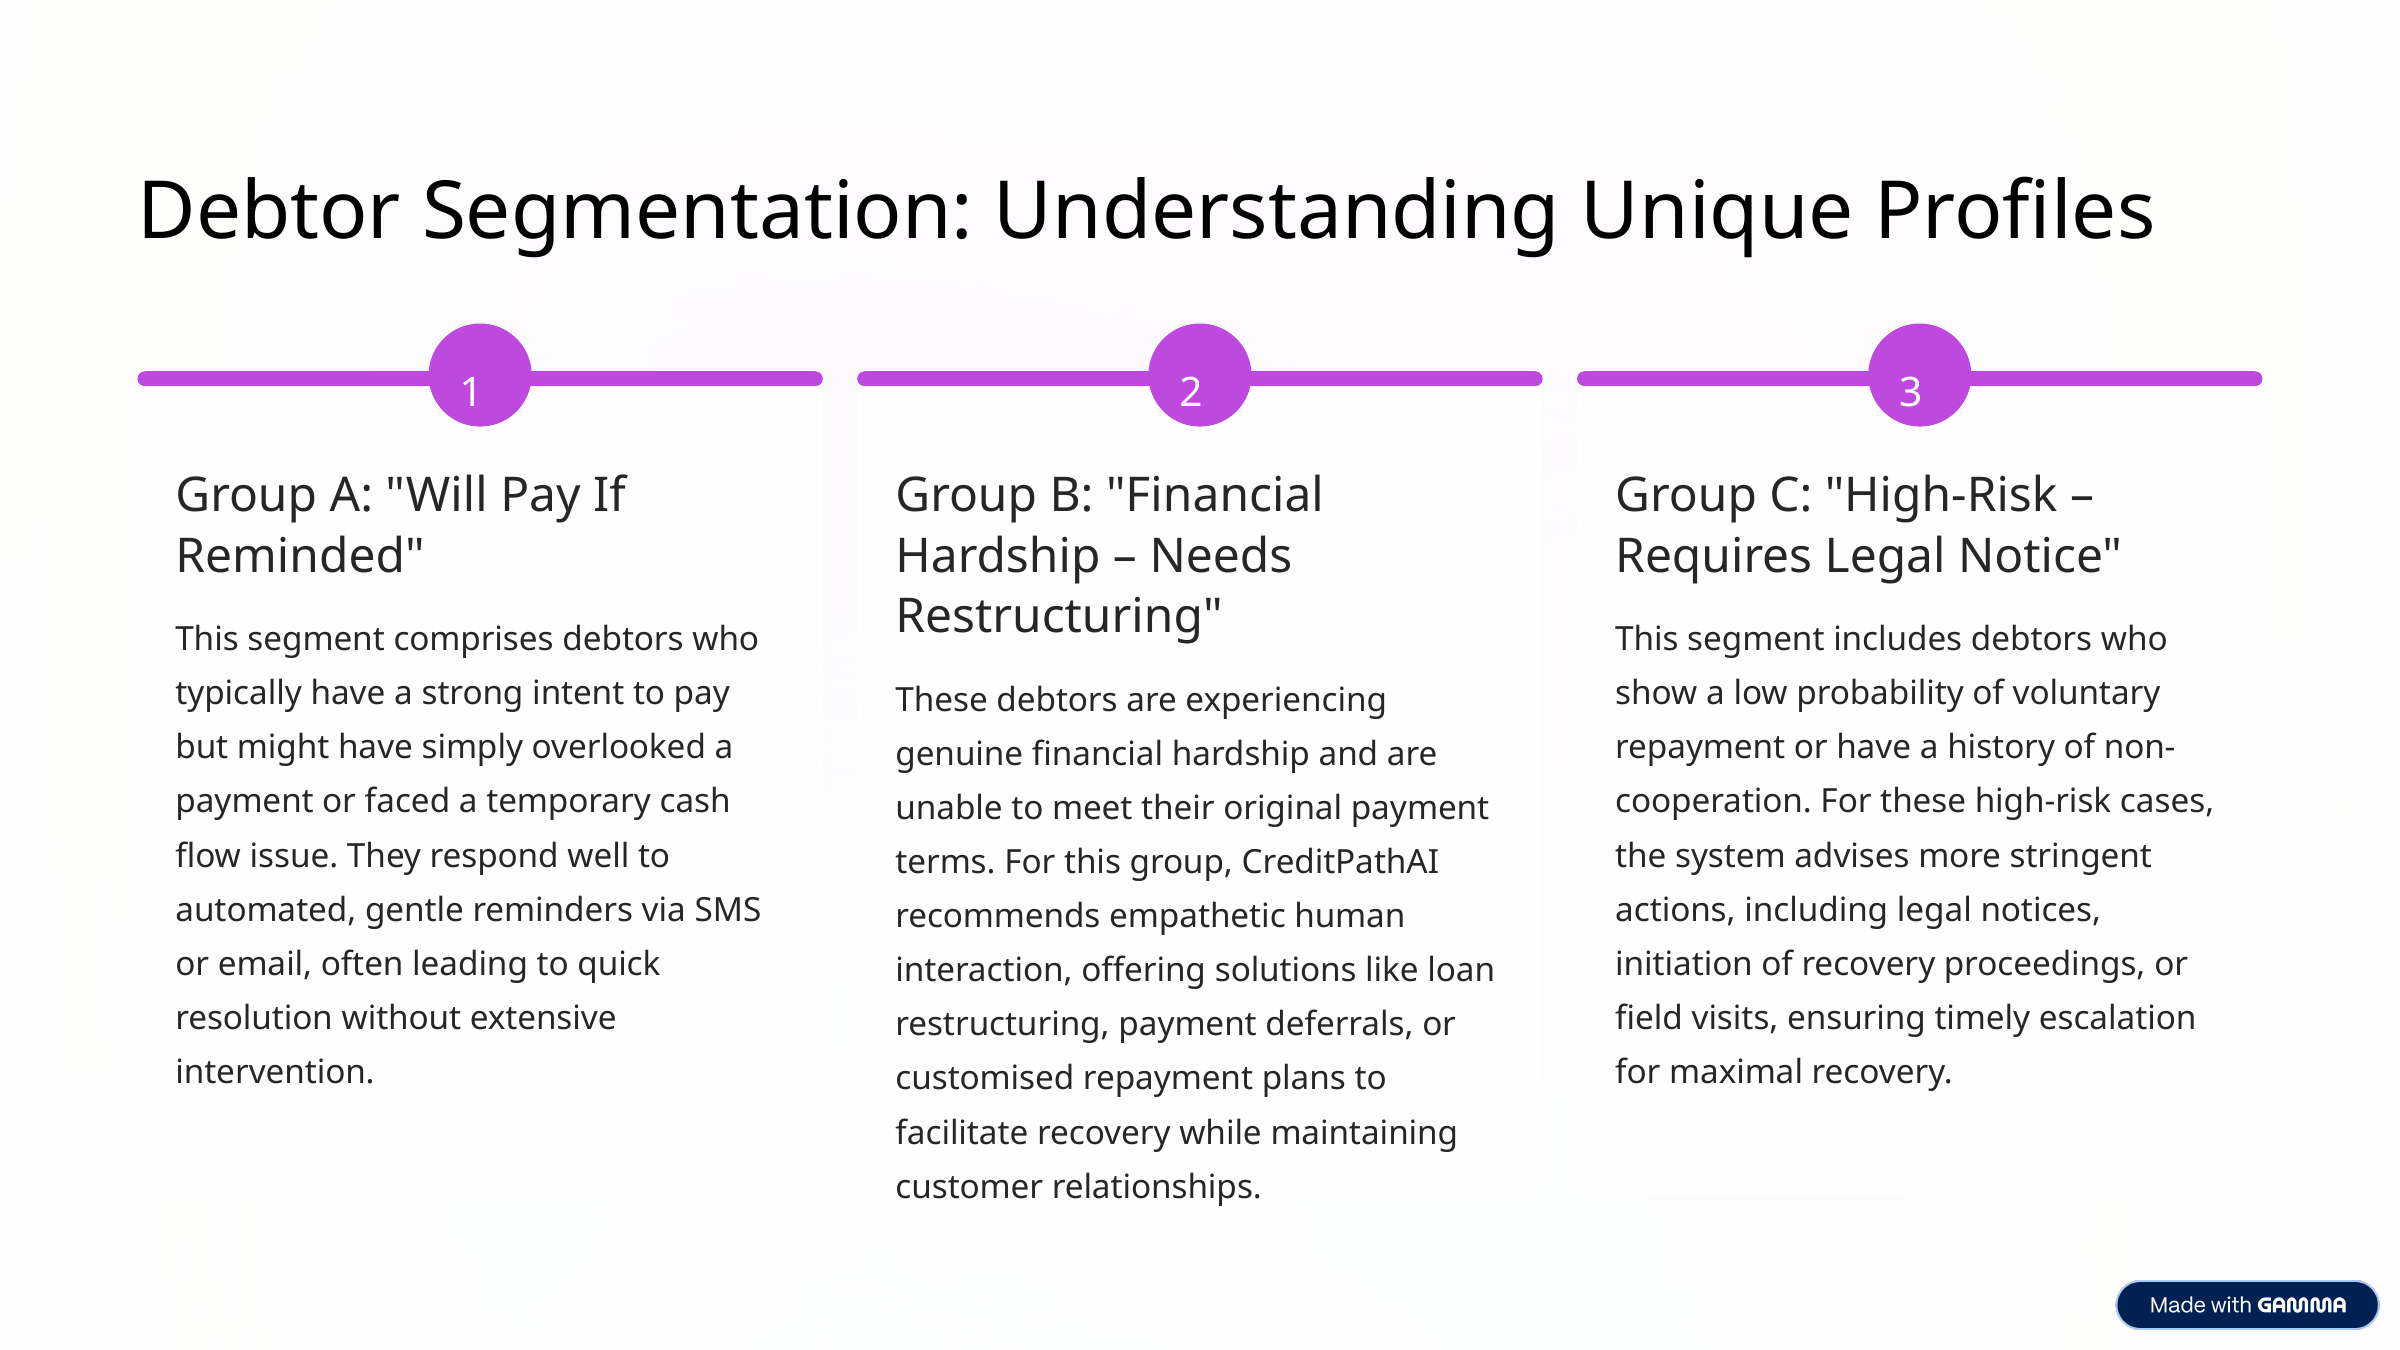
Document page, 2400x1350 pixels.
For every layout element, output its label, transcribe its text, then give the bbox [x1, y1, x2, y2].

text_box [1577, 371, 1869, 387]
text_box [1868, 323, 1972, 427]
text_box [428, 323, 532, 427]
text_box 3 [1899, 349, 1941, 401]
text_box [1148, 323, 1252, 427]
text_box Group A: "Will Pay If Reminded" [175, 460, 785, 583]
text_box 1 [459, 349, 501, 401]
text_box [137, 371, 429, 387]
text_box This segment comprises debtors who typically have a strong intent to pay but might have simply overlooked a payment or faced a temporary cash flow issue. They respond well to automated, gentle reminders via SMS or email, often leading to quick resolution without extensive intervention. [175, 602, 785, 1043]
text_box Group B: "Financial Hardship – Needs Restructuring" [895, 460, 1505, 643]
text_box [857, 371, 1149, 387]
text_box [531, 371, 823, 387]
text_box 2 [1179, 349, 1221, 401]
text_box [137, 385, 823, 1197]
picture [2106, 1271, 2389, 1339]
text_box [1576, 385, 2263, 1197]
text_box [1971, 371, 2263, 387]
text_box This segment includes debtors who show a low probability of voluntary repayment or have a history of non-cooperation. For these high-risk cases, the system advises more stringent actions, including legal notices, initiation of recovery proceedings, or field visits, ensuring timely escalation for maximal recovery. [1615, 602, 2225, 1043]
text_box [857, 385, 1543, 1197]
text_box Group C: "High-Risk – Requires Legal Notice" [1615, 460, 2225, 583]
text_box Debtor Segmentation: Understanding Unique Profiles [137, 153, 2220, 255]
text_box These debtors are experiencing genuine financial hardship and are unable to meet their original payment terms. For this group, CreditPathAI recommends empathetic human interaction, offering solutions like loan restructuring, payment deferrals, or customised repayment plans to facilitate recovery while maintaining customer relationships. [895, 663, 1505, 1159]
text_box [1251, 371, 1543, 387]
